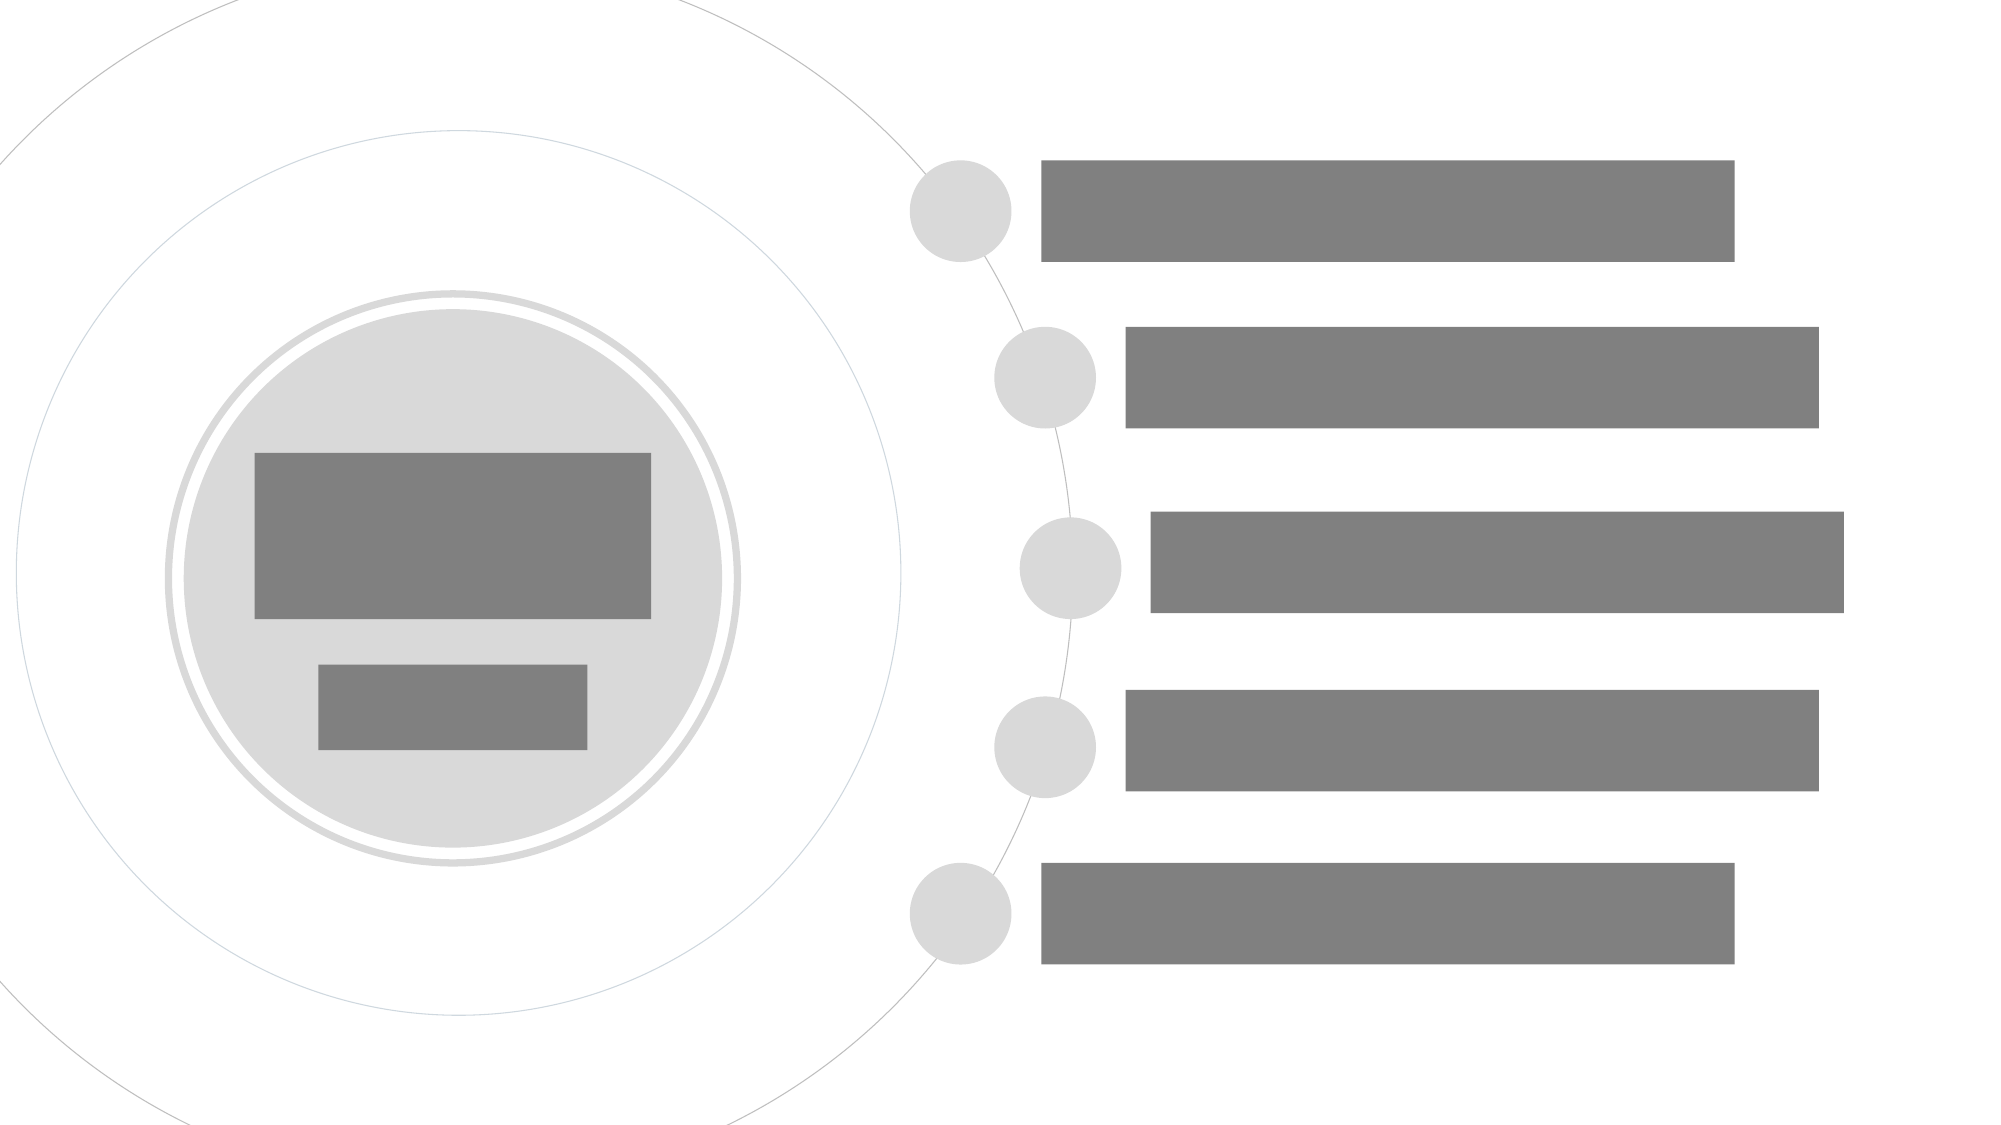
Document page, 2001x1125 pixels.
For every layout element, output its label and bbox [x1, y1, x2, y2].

text_box [1018, 516, 1123, 621]
text_box [0, 0, 1072, 1125]
text_box [1125, 689, 1820, 792]
text_box [993, 325, 1098, 430]
text_box [908, 159, 1013, 264]
text_box [1150, 511, 1845, 614]
text_box [908, 861, 1013, 966]
text_box [182, 308, 724, 849]
text_box [167, 292, 739, 864]
text_box [1125, 326, 1820, 429]
text_box [1040, 862, 1736, 966]
text_box [993, 695, 1098, 800]
text_box [254, 452, 652, 620]
text_box [317, 664, 588, 751]
text_box [1040, 159, 1736, 263]
